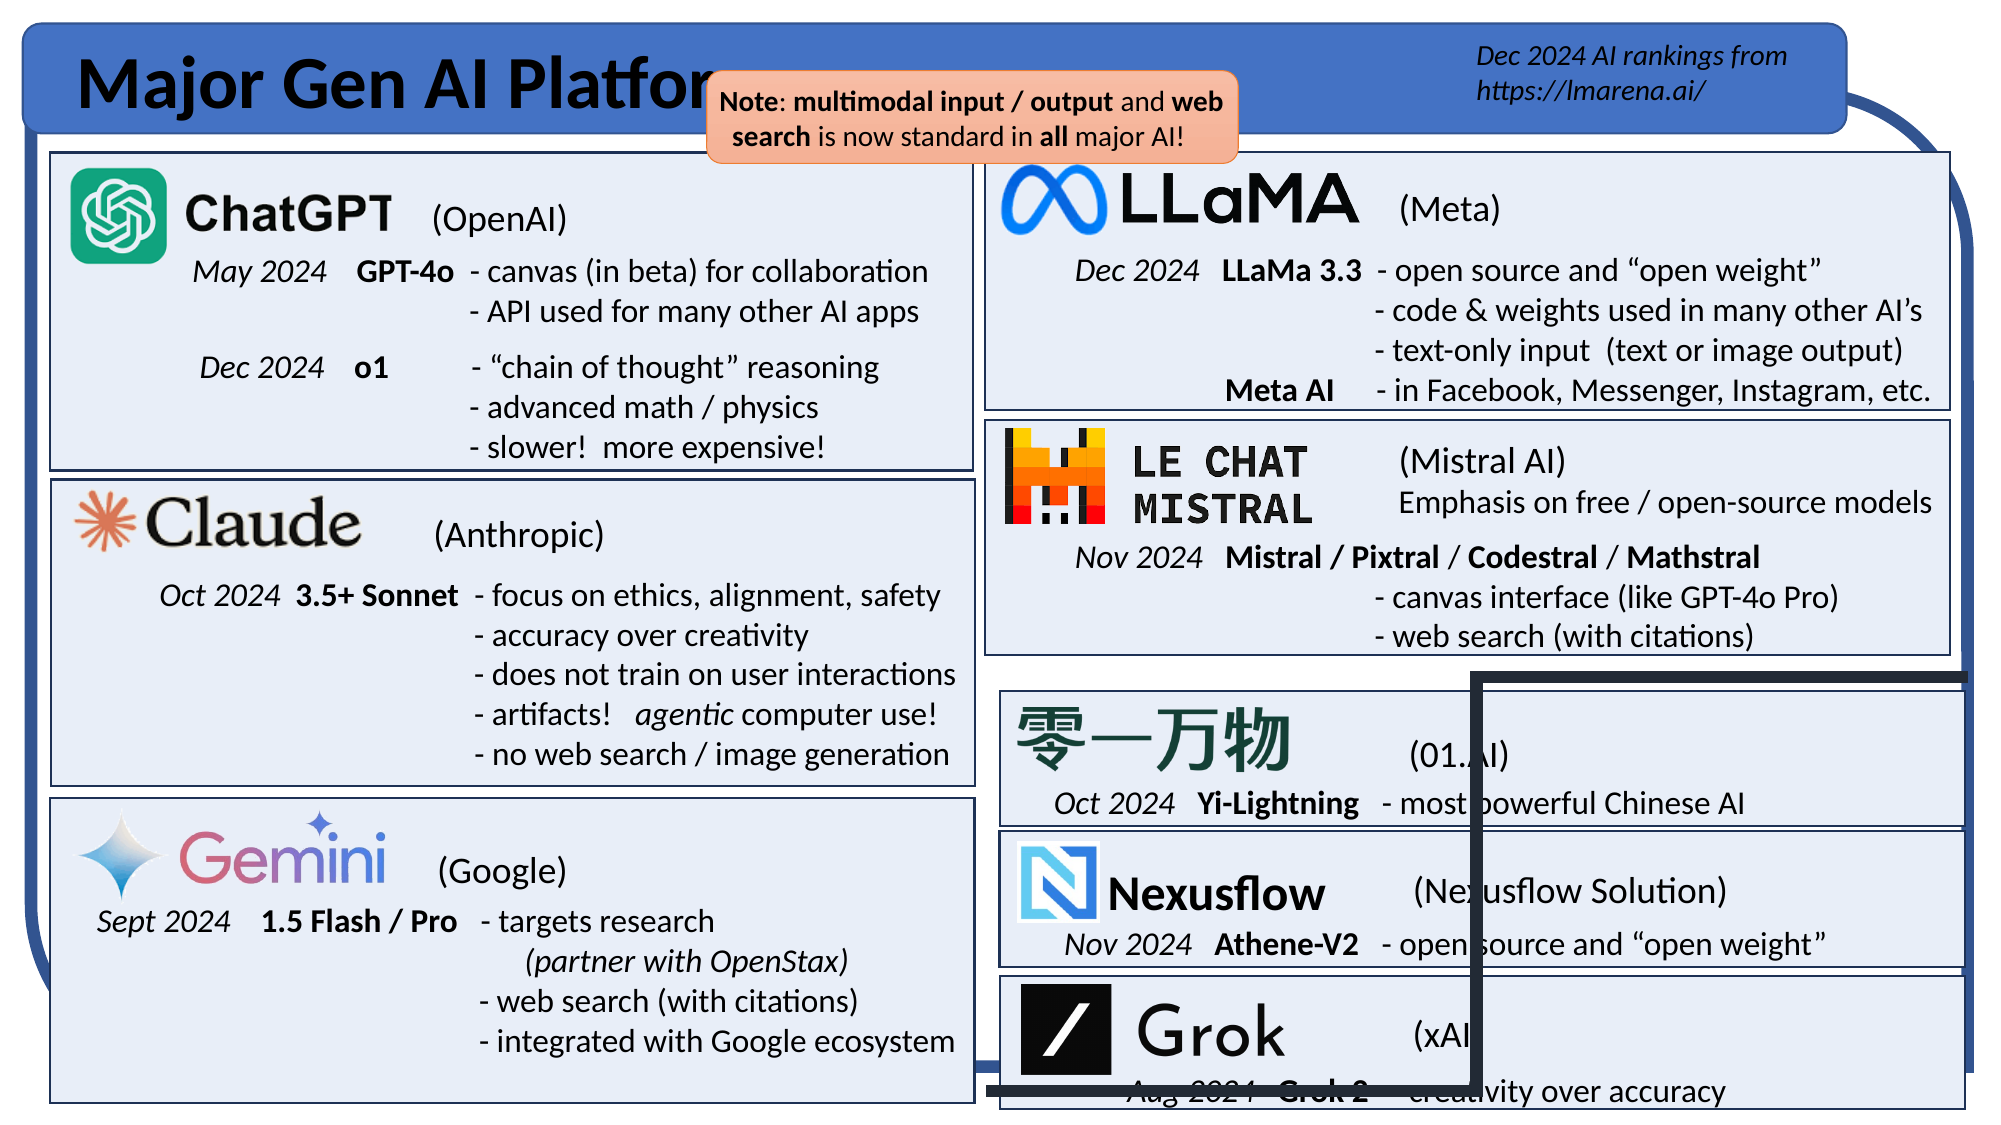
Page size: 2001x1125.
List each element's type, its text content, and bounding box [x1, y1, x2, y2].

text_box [999, 1092, 1965, 1117]
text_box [49, 152, 985, 476]
text_box Major Gen AI Platforms [21, 22, 1848, 135]
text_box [985, 676, 1968, 1092]
text_box Dec 2024 AI rankings from https://lmarena.ai/ [1461, 29, 1831, 114]
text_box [49, 791, 979, 1104]
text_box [50, 479, 983, 786]
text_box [704, 70, 1241, 164]
text_box [1241, 97, 1931, 151]
text_box [29, 131, 1969, 1068]
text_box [985, 458, 1973, 664]
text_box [984, 151, 2000, 458]
